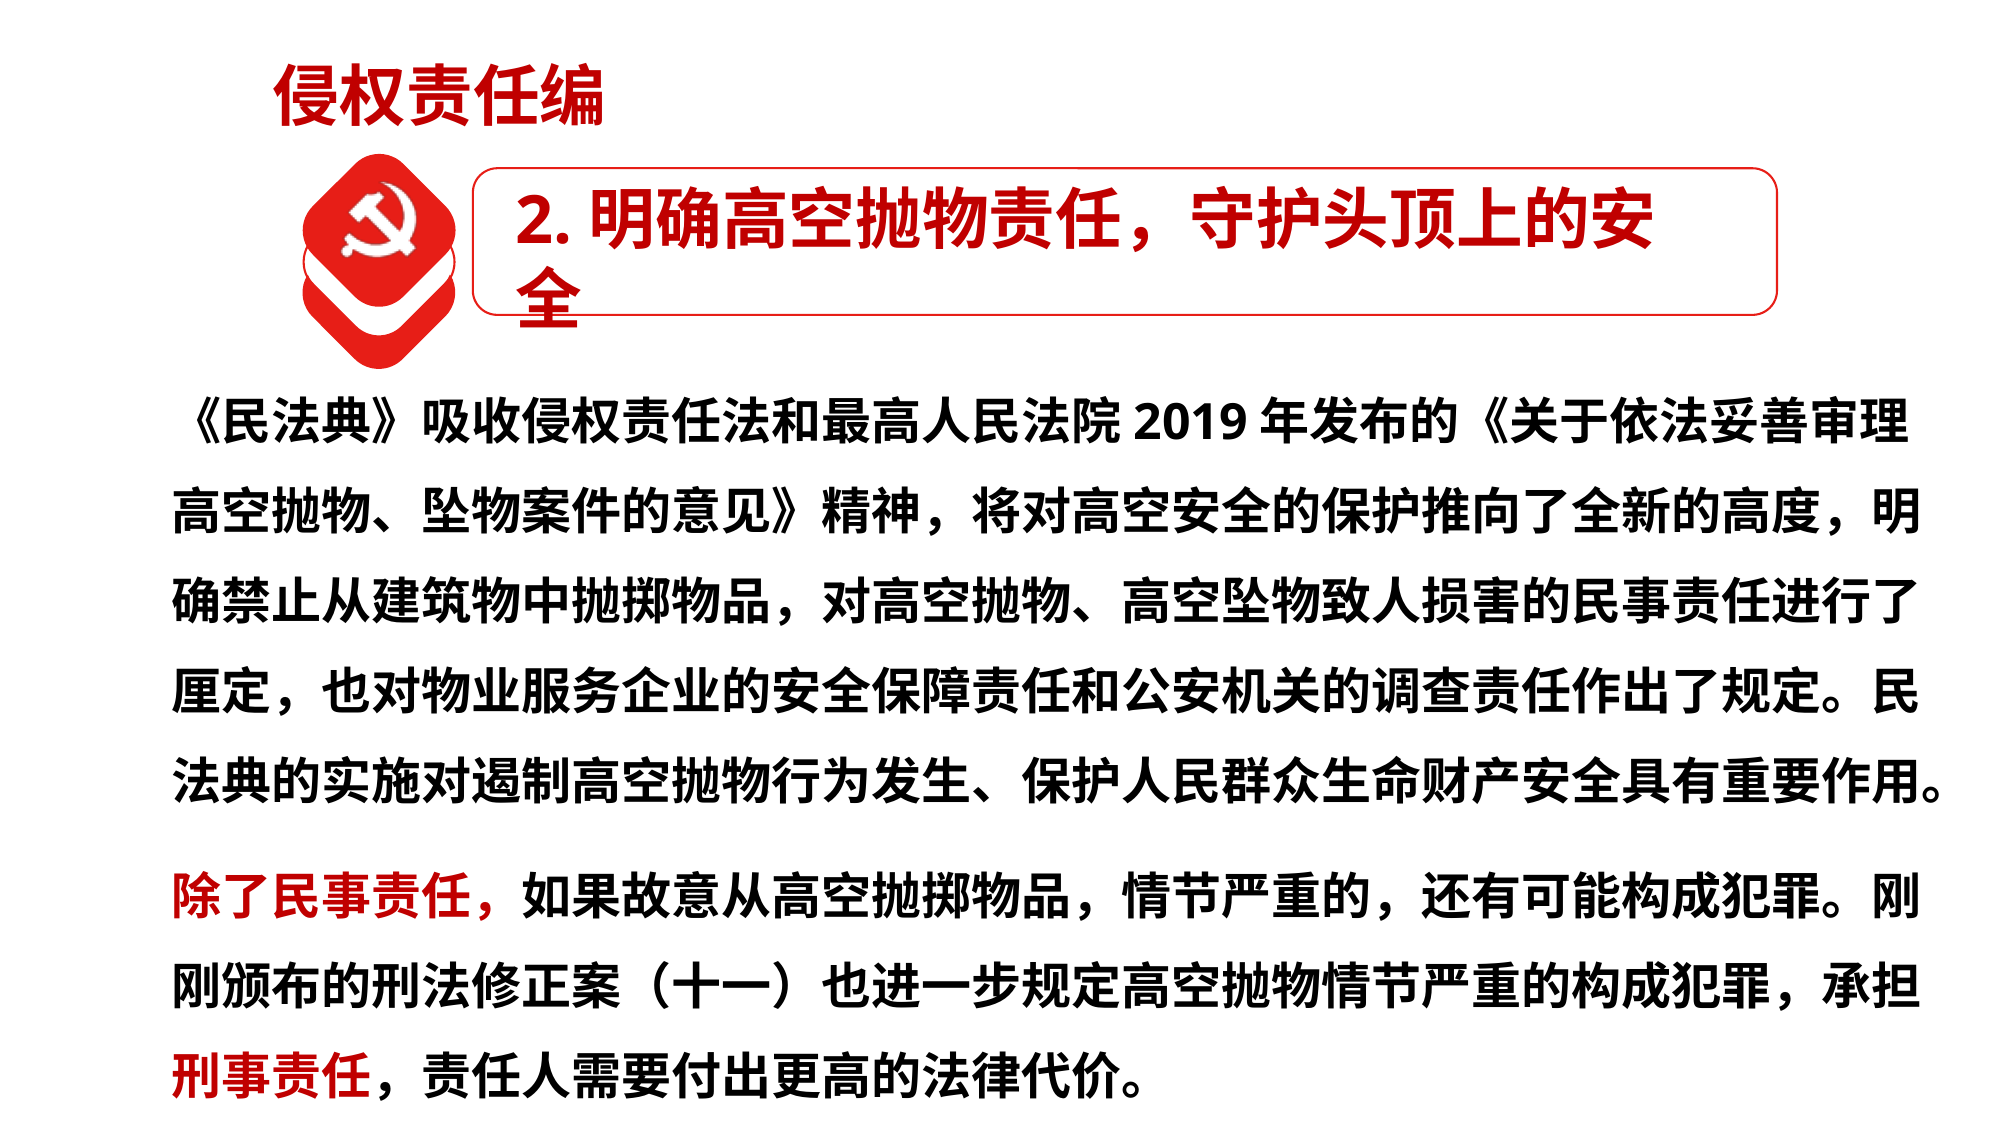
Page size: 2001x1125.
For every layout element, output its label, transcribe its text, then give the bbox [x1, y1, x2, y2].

text_box [471, 167, 1779, 316]
text_box 《民法典》吸收侵权责任法和最高人民法院2019年发布的《关于依法妥善审理高空抛物、坠物案件的意见》精神，将对高空安全的保护推向了全新的高度，明确禁止从建筑物中抛掷物品，对高空抛物、高空坠物致人损害的民事责任进行了厘定，也对物业服务企业的安全保障责任和公安机关的调查责任作出了规定。民法典的实施对遏制高空抛物行为发生、保护人民群众生命财产安全具有重要作用。 除了民事责任，如果故意从高空抛掷物品，情节严重的，还有可能构成犯罪。刚刚颁布的刑法修正案（十一）也进一步规定高空抛物情节严重的构成犯罪，承担刑事责任，责任人需要付出更高的法律代价。 [156, 352, 1938, 1113]
text_box 2.明确高空抛物责任，守护头顶上的安全 [500, 169, 1733, 352]
text_box 侵权责任编 [258, 55, 1481, 153]
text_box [316, 167, 443, 356]
